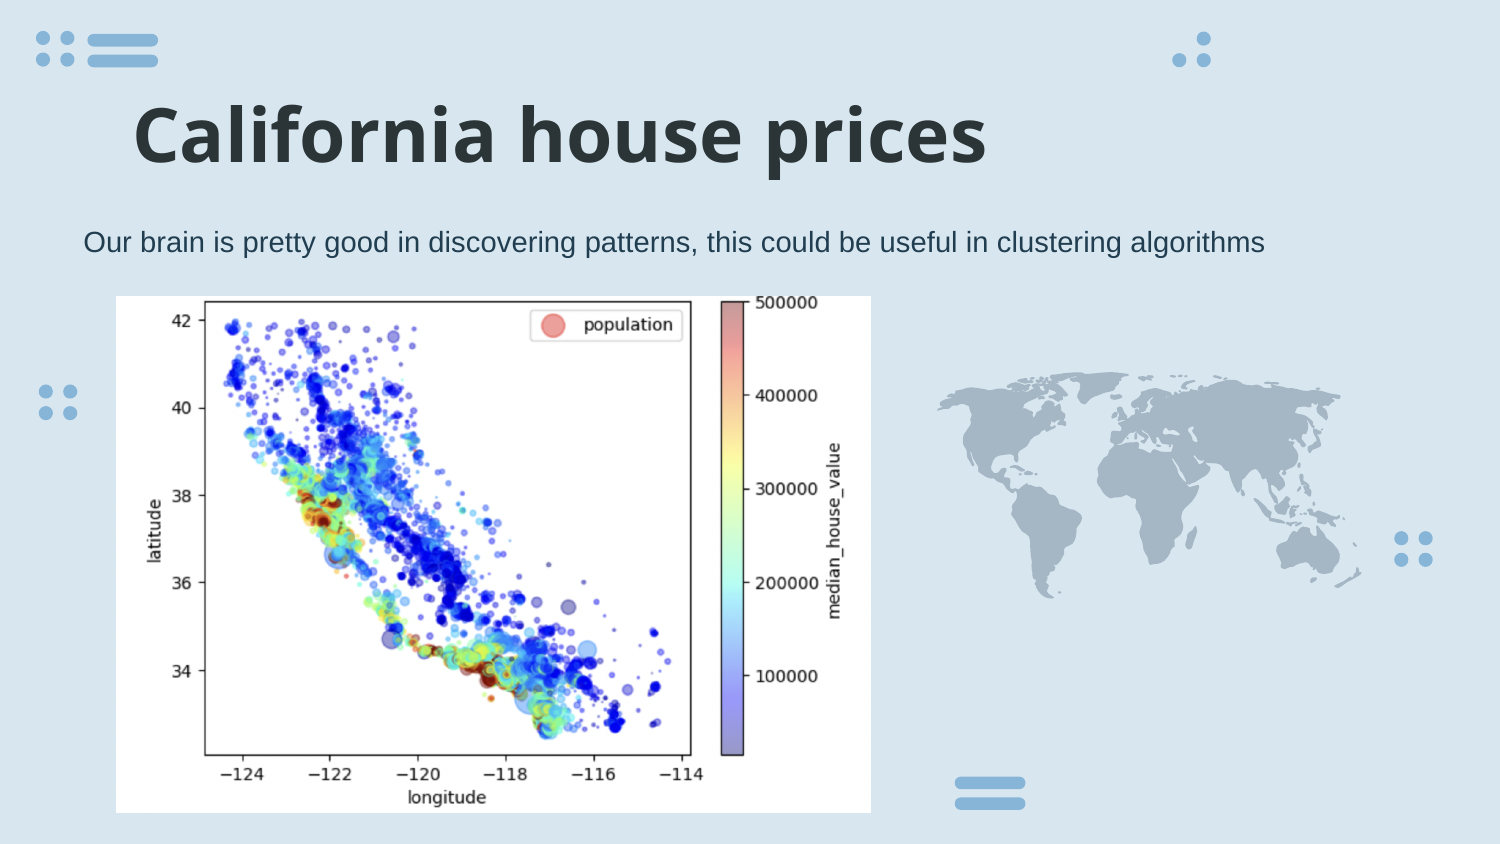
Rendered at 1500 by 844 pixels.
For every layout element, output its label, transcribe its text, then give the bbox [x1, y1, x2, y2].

picture [116, 296, 872, 813]
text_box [936, 371, 1363, 599]
title California house prices [116, 72, 1383, 195]
text_box Our brain is pretty good in discovering patterns, this could be useful in clustering algorithms [68, 216, 1432, 267]
